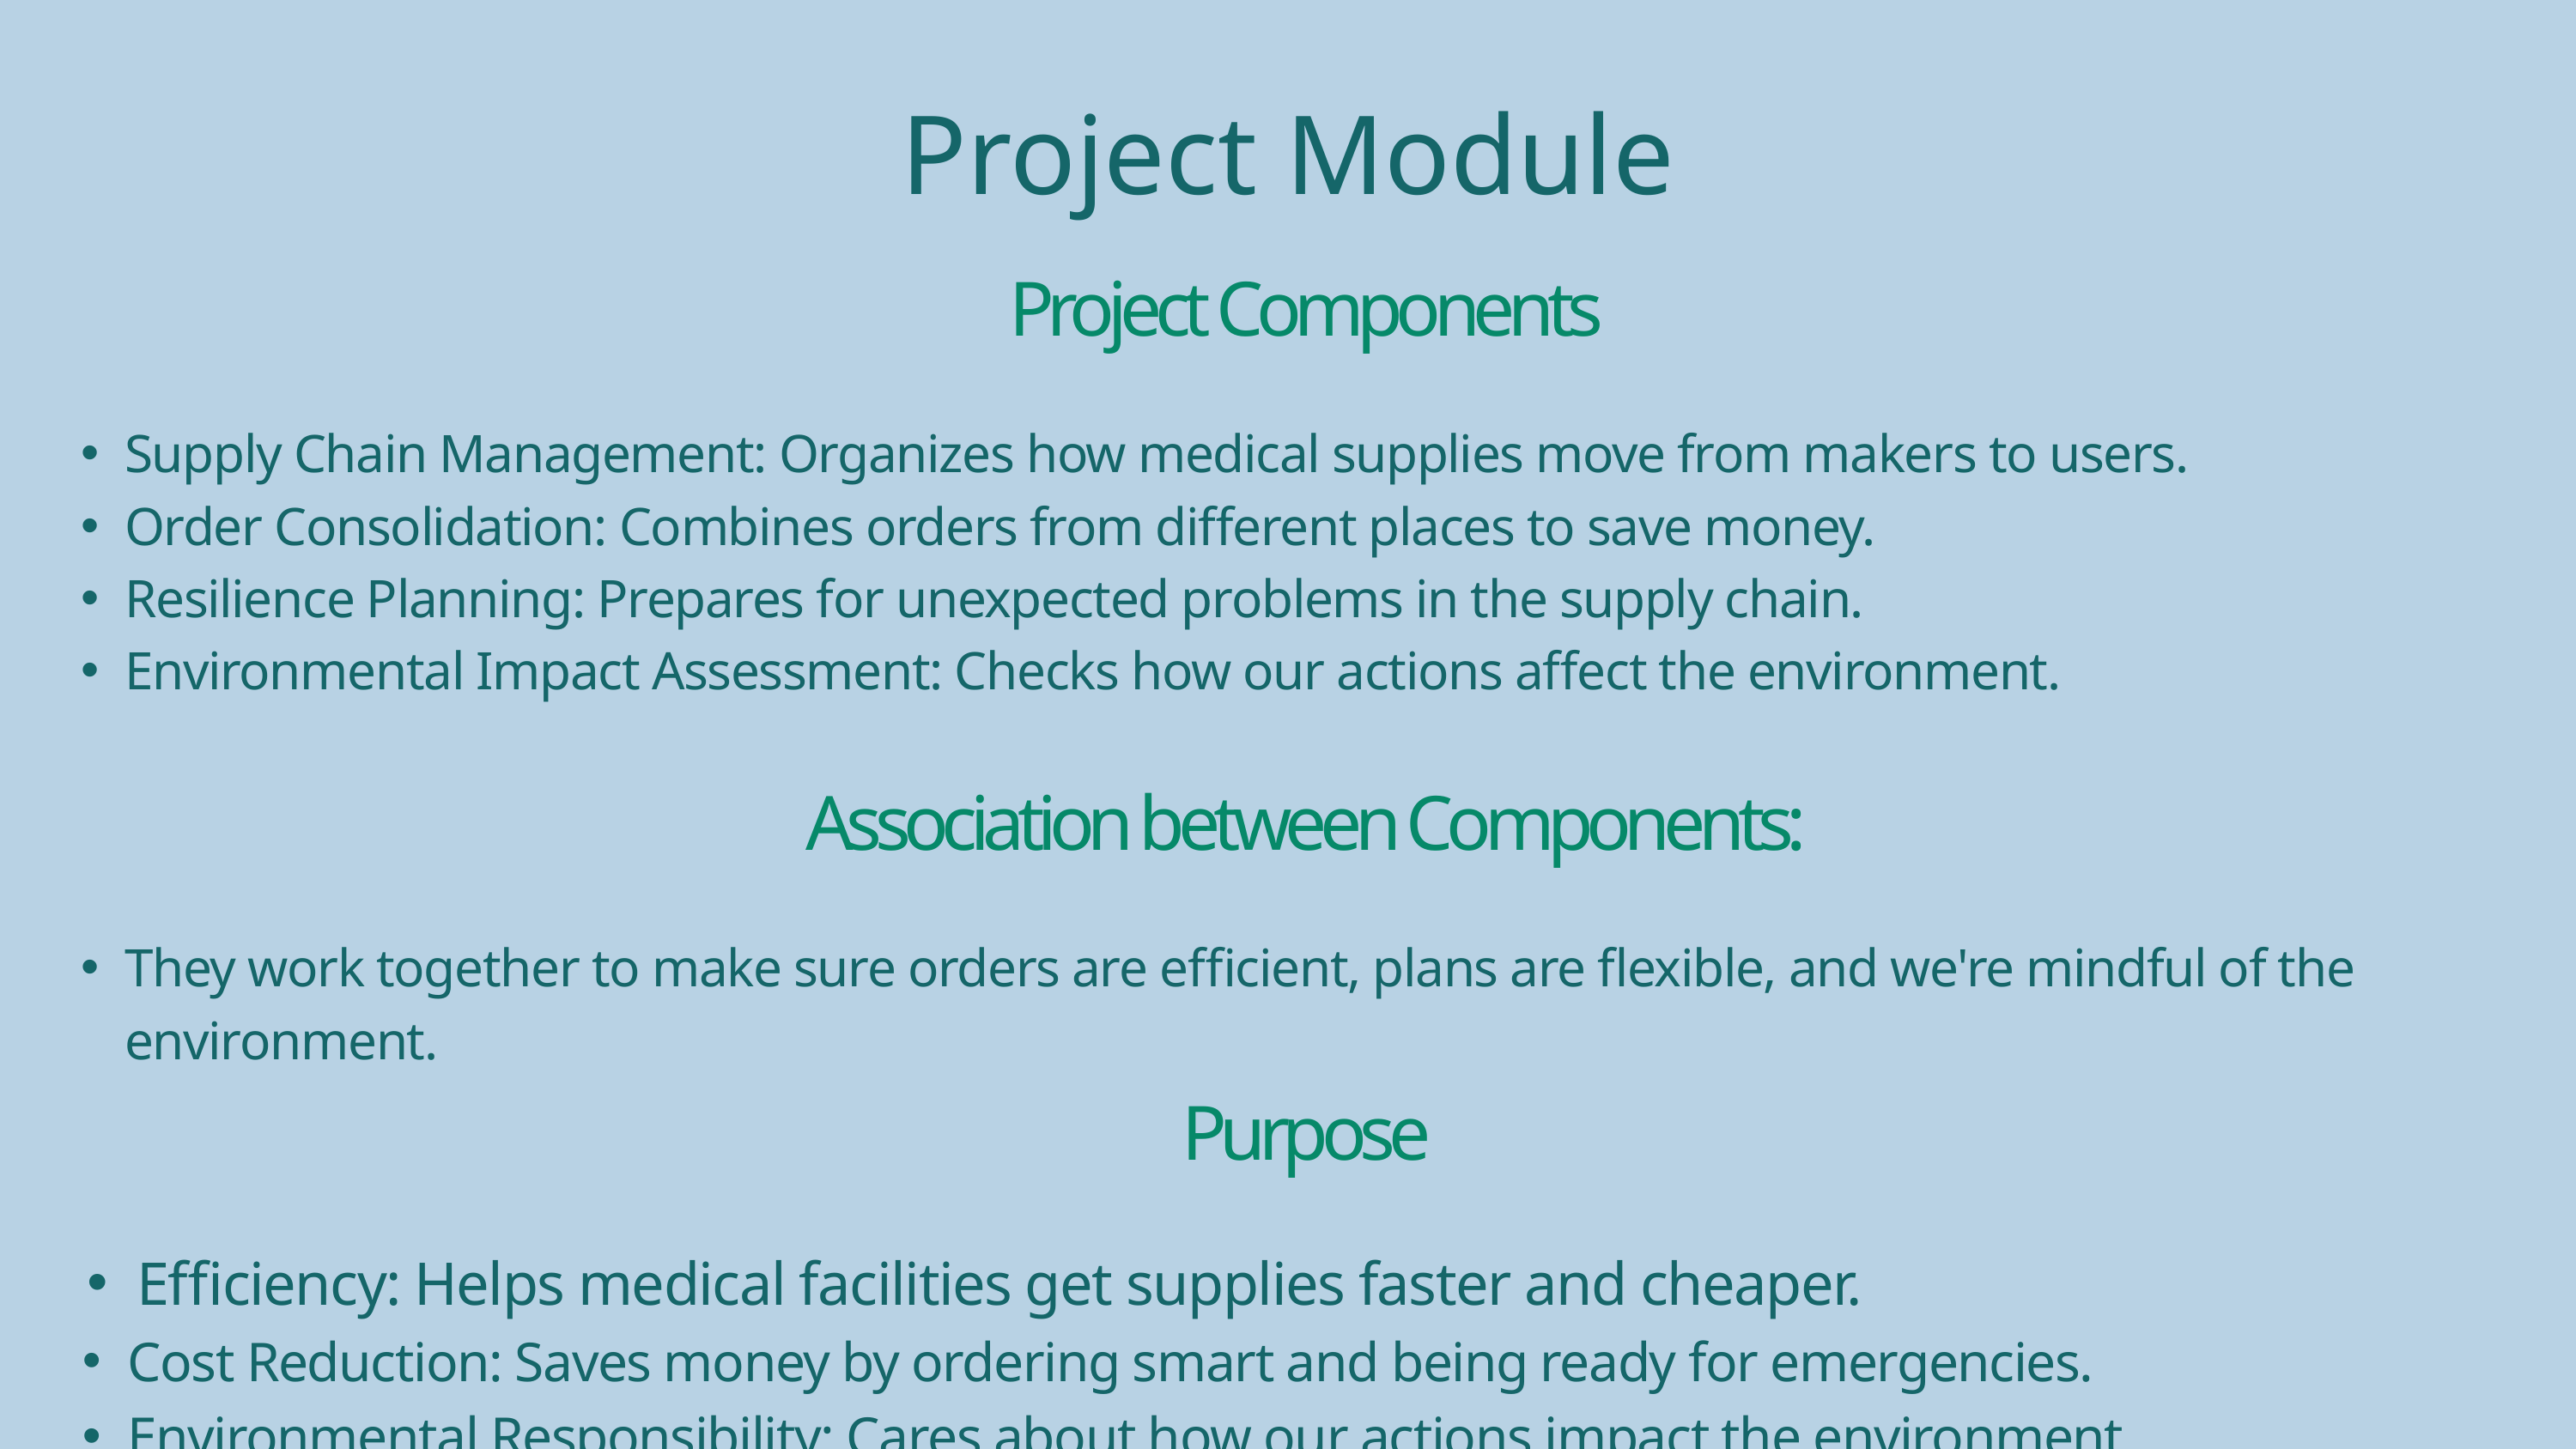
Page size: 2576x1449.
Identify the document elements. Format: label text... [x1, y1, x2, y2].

text_box Project Components Supply Chain Management: Organizes how medical supplies move from makers to users. Order Consolidation: Combines orders from different places to save money. Resilience Planning: Prepares for unexpected problems in the supply chain. Environmental Impact Assessment: Checks how our actions affect the environment. Association between Components: They work together to make sure orders are efficient, plans are flexible, and we're mindful of the environment. Purpose Efficiency: Helps medical facilities get supplies faster and cheaper. Cost Reduction: Saves money by ordering smart and being ready for emergencies. Environmental Responsibility: Cares about how our actions impact the environment. [36, 246, 2576, 1449]
text_box Project Module [852, 64, 1724, 217]
